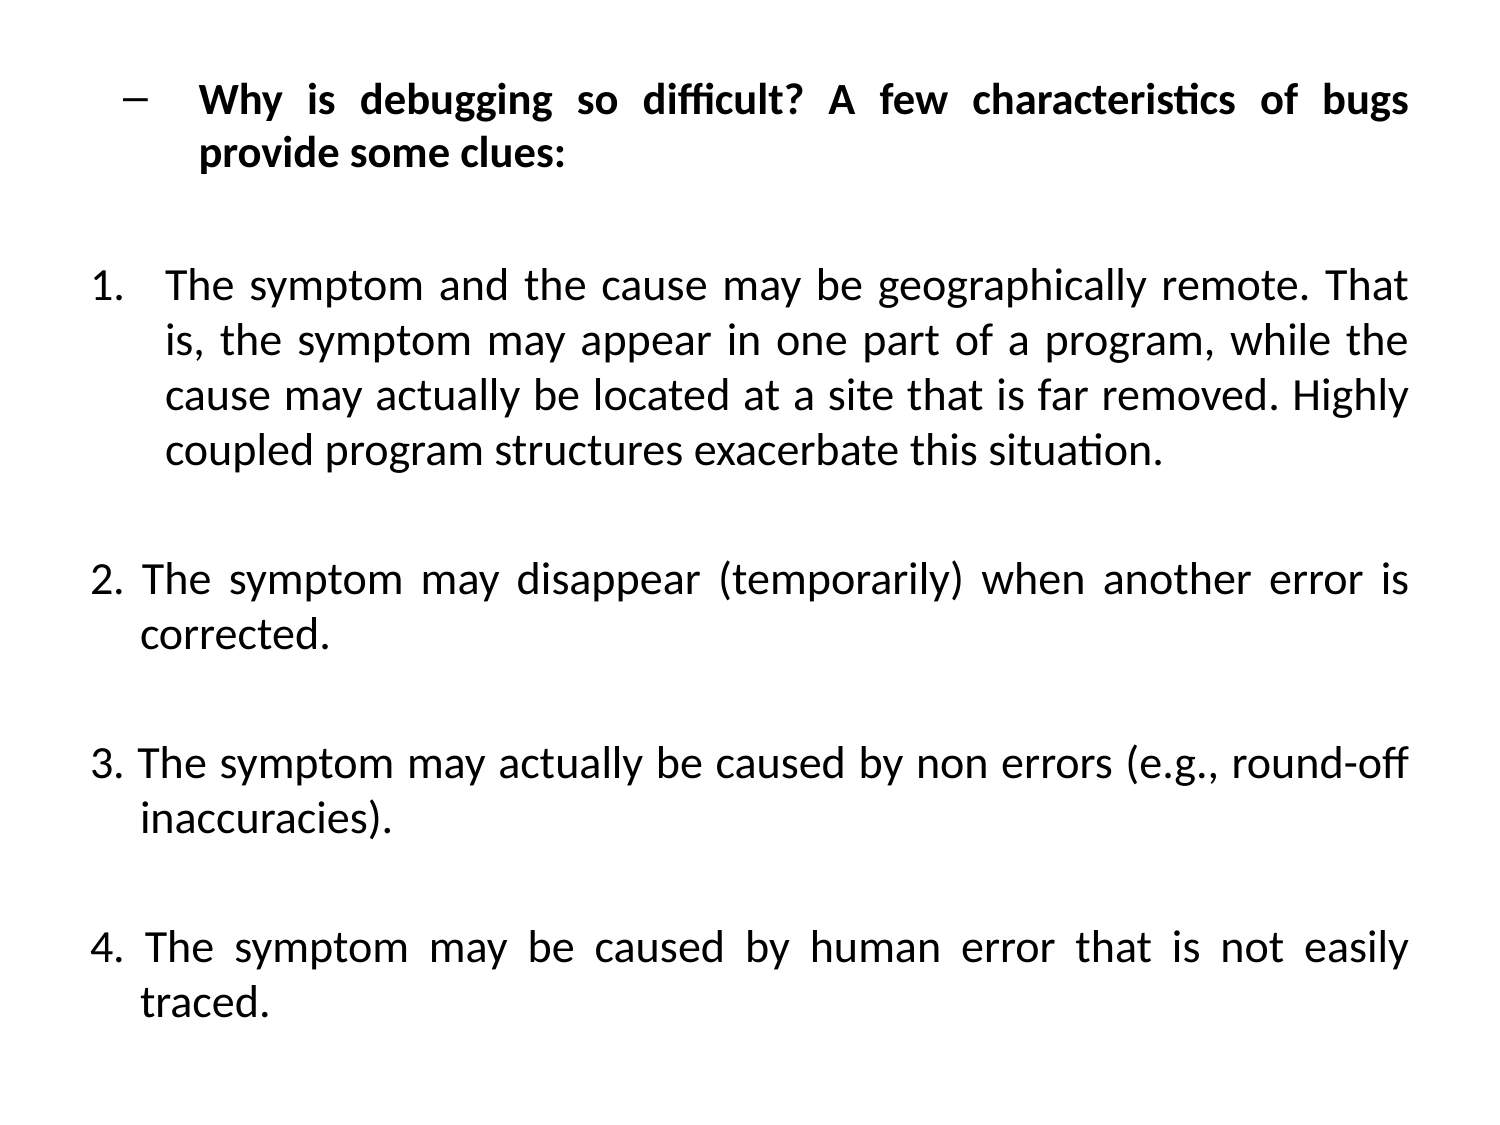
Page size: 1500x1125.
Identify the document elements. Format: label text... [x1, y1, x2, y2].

list Why is debugging so difficult? A few characteristics of bugs provide some clues: The symptom and the cause may be geographically remote. That is, the symptom may appear in one part of a program, while the cause may actually be located at a site that is far removed. Highly coupled program structures exacerbate this situation. 2. The symptom may disappear (temporarily) when another error is corrected. 3. The symptom may actually be caused by non errors (e.g., round-off inaccuracies). 4. The symptom may be caused by human error that is not easily traced. [75, 62, 1425, 1050]
